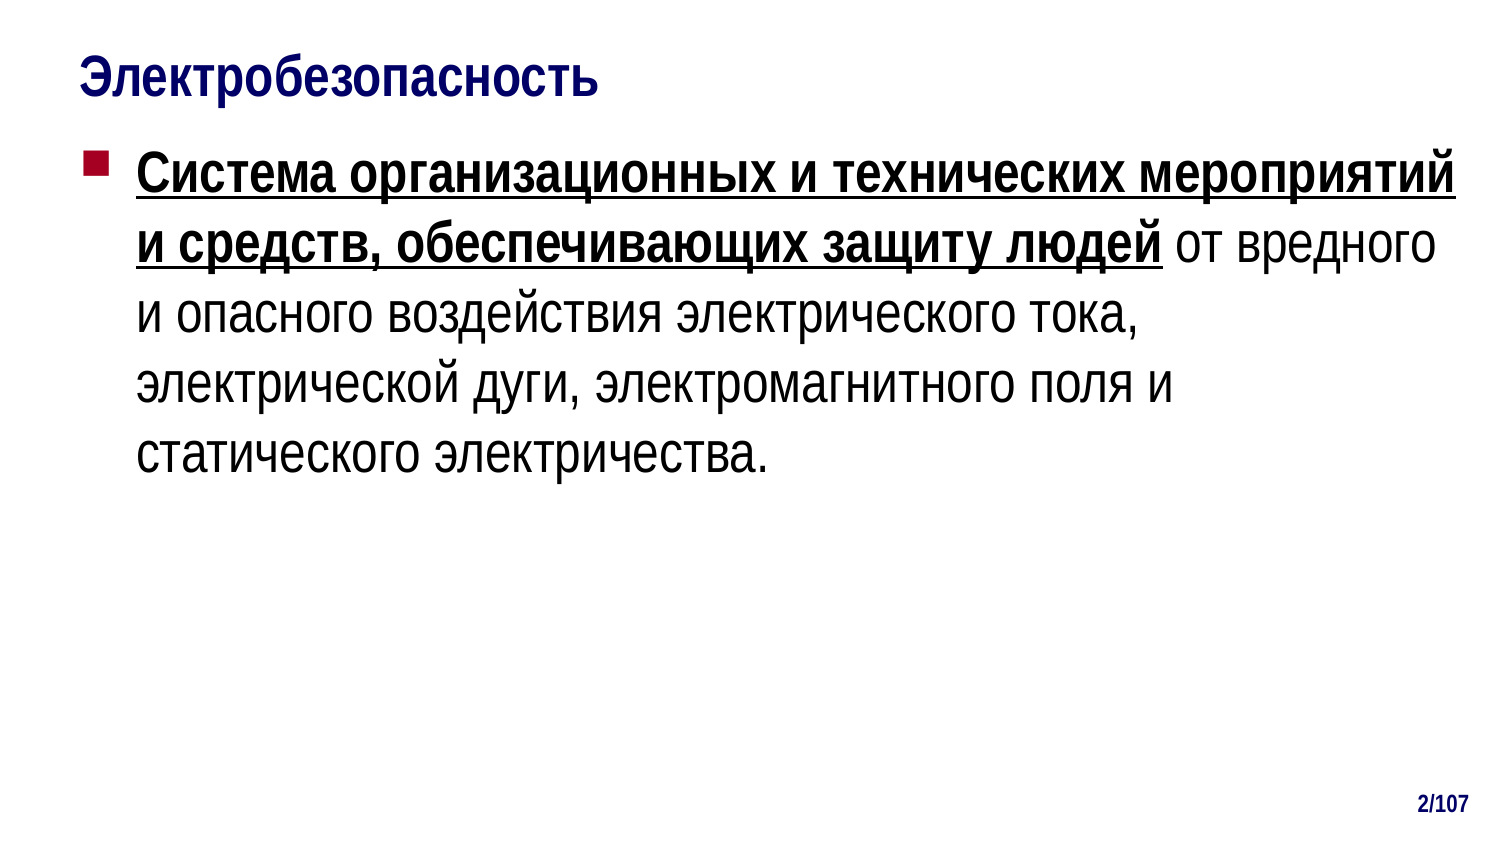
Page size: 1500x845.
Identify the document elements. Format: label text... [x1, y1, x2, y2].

title Электробезопасность [64, 32, 1483, 115]
list Система организационных и технических мероприятий и средств, обеспечивающих защиту людей от вредного и опасного воздействия электрического тока, электрической дуги, электромагнитного поля и статического электричества. [64, 126, 1483, 789]
